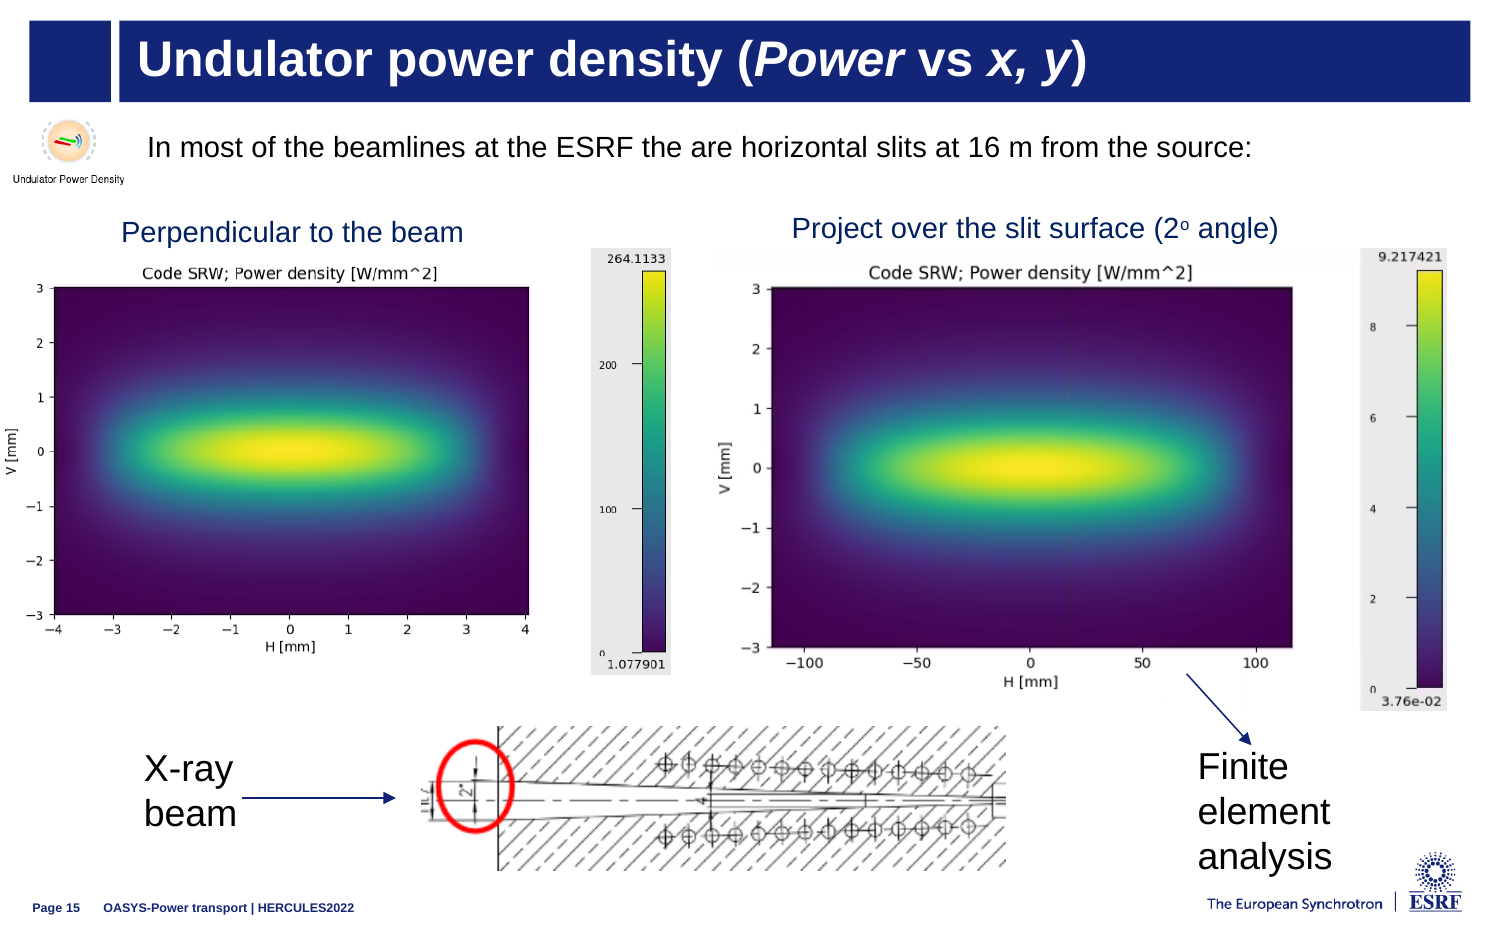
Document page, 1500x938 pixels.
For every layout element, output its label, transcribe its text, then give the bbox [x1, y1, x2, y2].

text_box Finite element analysis [1182, 734, 1358, 885]
slide_number Page 15 [32, 886, 101, 916]
picture [713, 248, 1448, 711]
footer OASYS-Power transport | HERCULES2022 [103, 886, 1108, 916]
picture [5, 114, 129, 191]
text_box X-ray beam [129, 736, 304, 841]
text_box In most of the beamlines at the ESRF the are horizontal slits at 16 m from the source: [132, 121, 1296, 171]
text_box Perpendicular to the beam [106, 206, 501, 246]
text_box Project over the slit surface (2o angle) [776, 202, 1311, 246]
picture [1175, 831, 1500, 938]
picture [0, 248, 672, 675]
title Undulator power density (Power vs x, y) [119, 20, 1471, 103]
picture [421, 726, 1007, 871]
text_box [1186, 673, 1252, 746]
